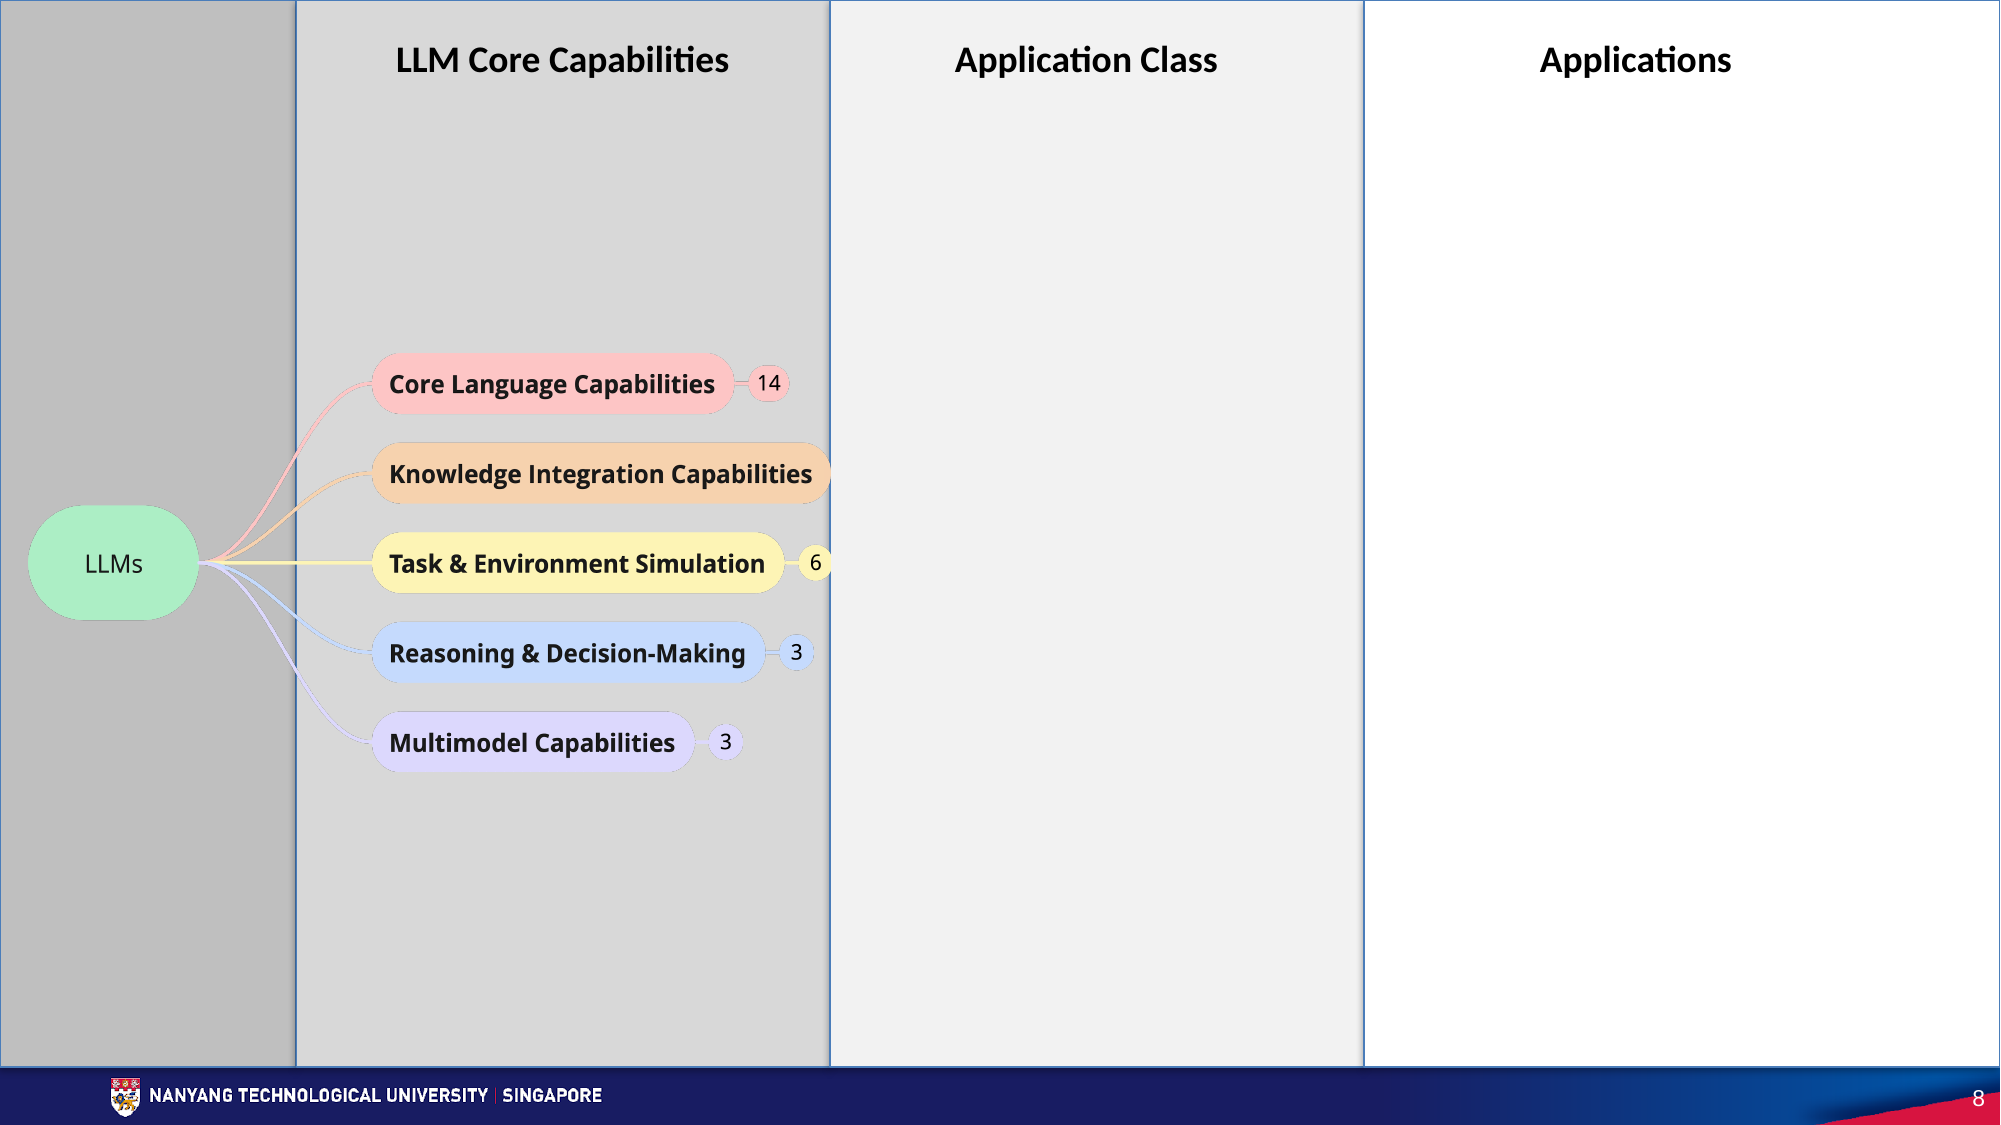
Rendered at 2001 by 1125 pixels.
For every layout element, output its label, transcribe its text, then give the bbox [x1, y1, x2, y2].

slide_number ‹#› [1533, 1075, 2000, 1125]
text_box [0, 0, 2000, 1068]
picture [27, 353, 831, 772]
picture [0, 1068, 1533, 1125]
